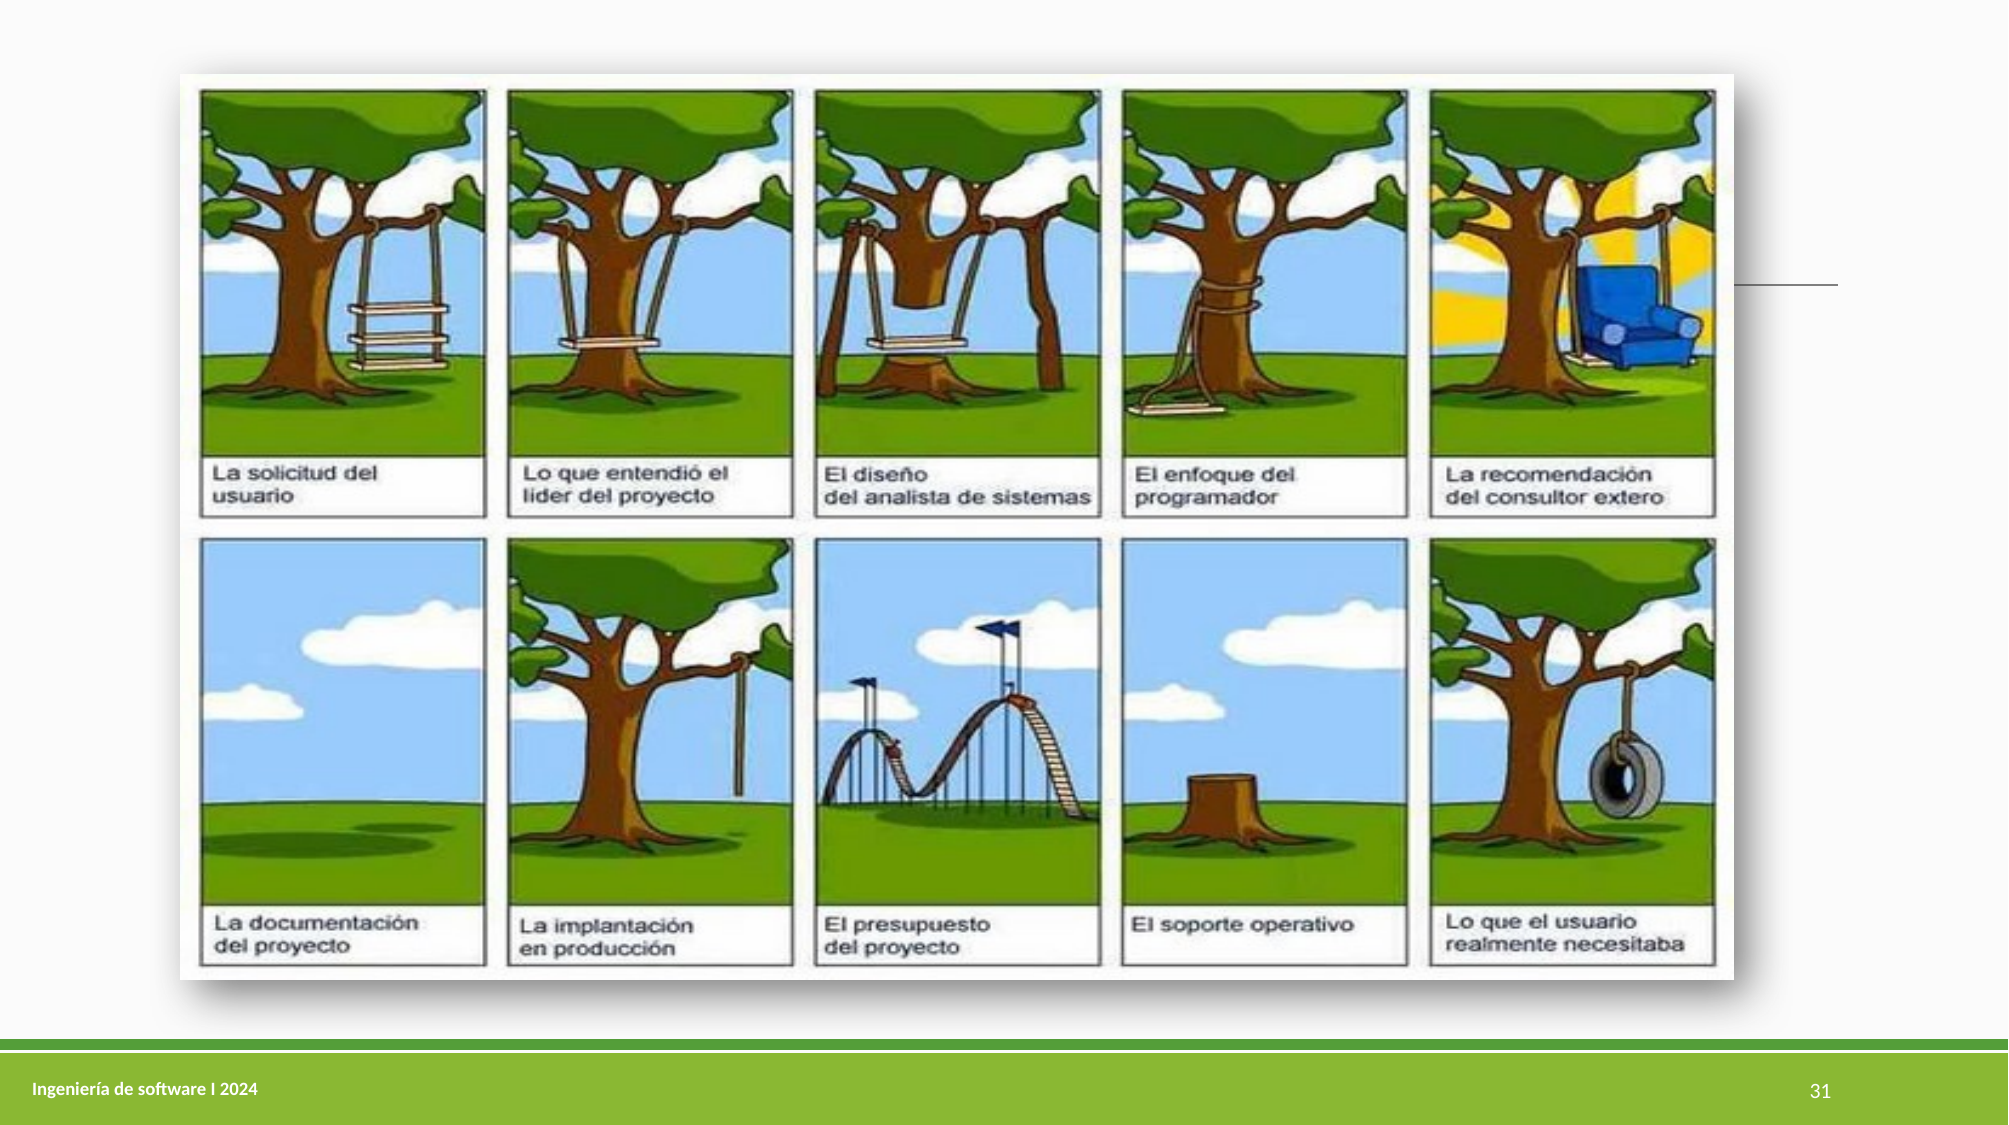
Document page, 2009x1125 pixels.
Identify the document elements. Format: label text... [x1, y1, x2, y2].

title El problema de la comunicación [180, 47, 1838, 285]
picture [180, 74, 1734, 980]
slide_number 31 [1630, 1059, 1847, 1120]
